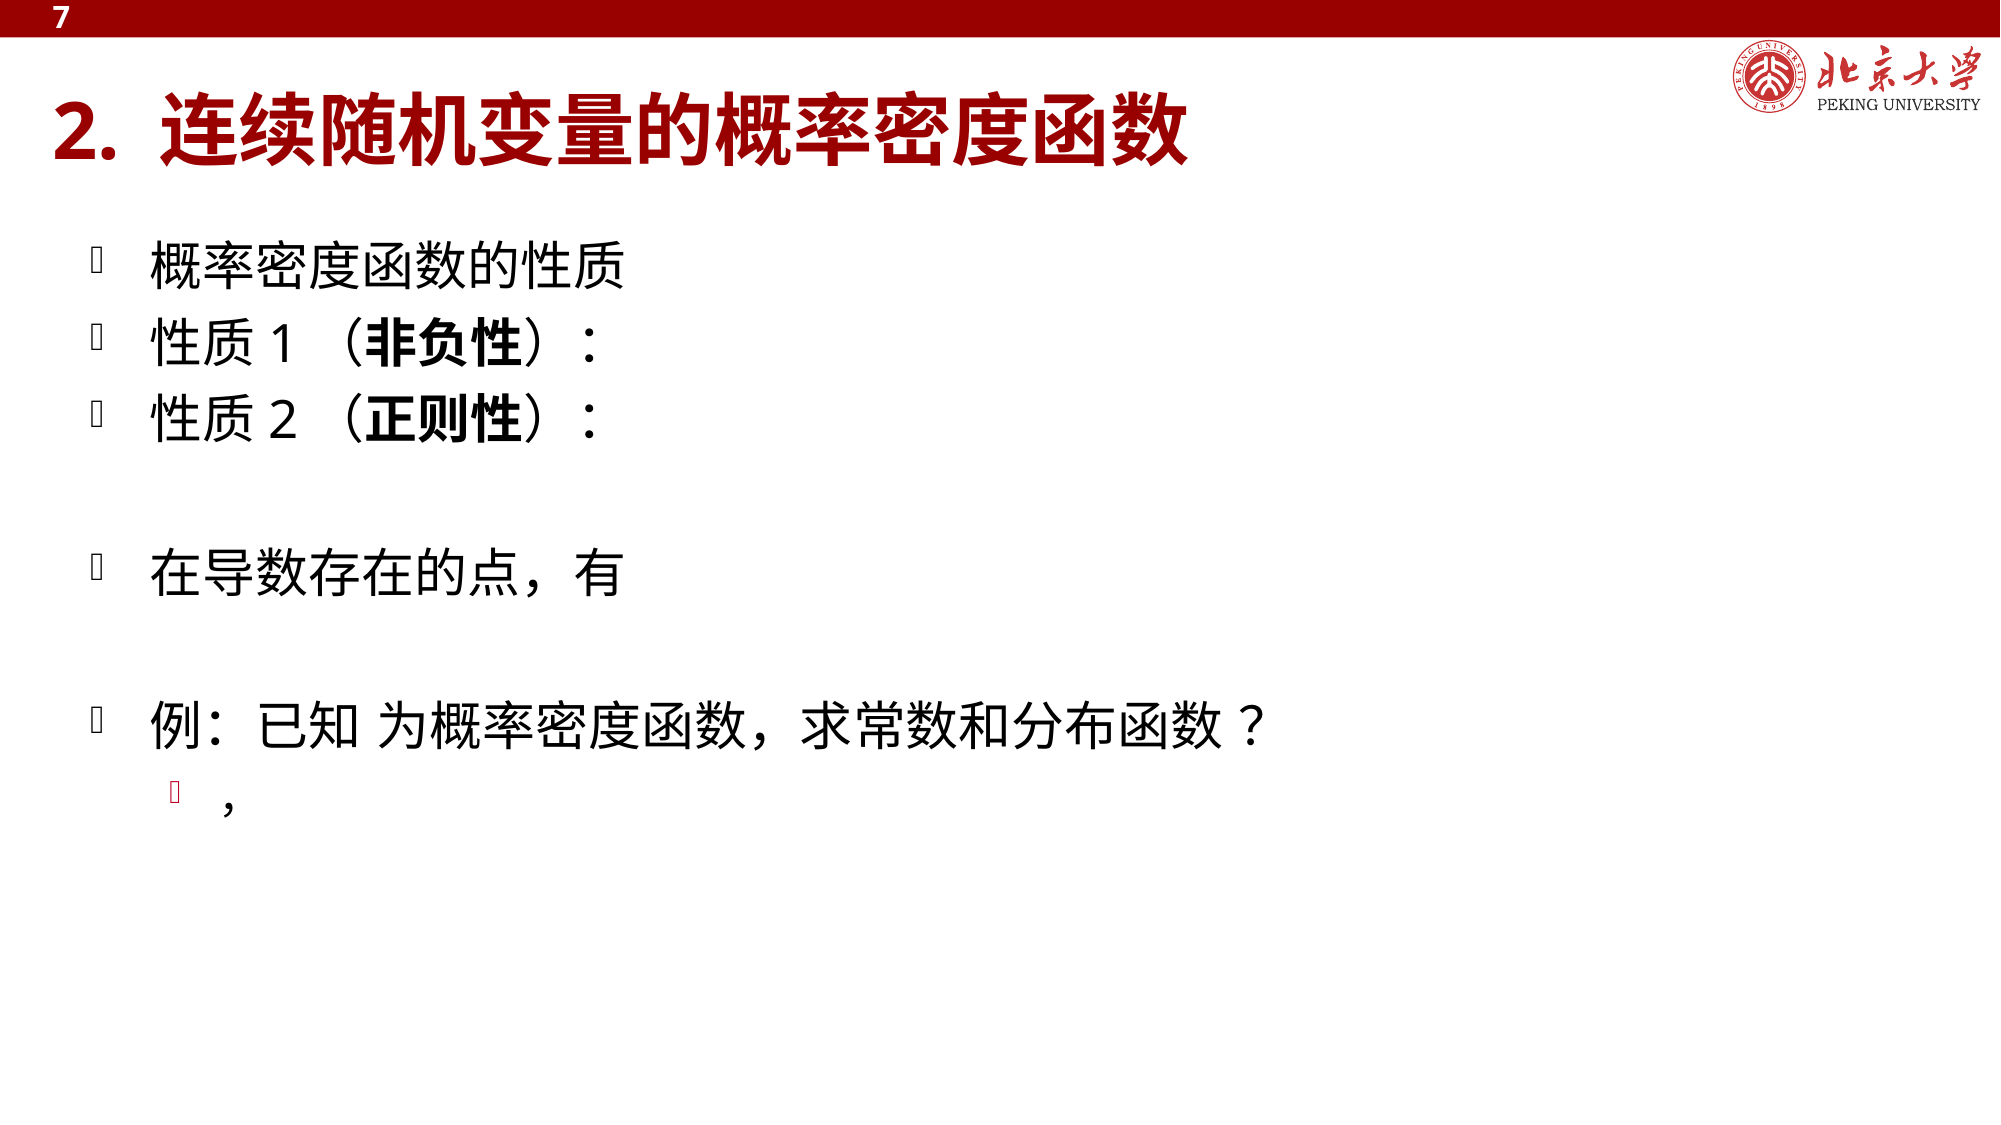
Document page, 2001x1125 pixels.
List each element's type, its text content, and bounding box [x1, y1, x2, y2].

title 2. 连续随机变量的概率密度函数 [37, 62, 1951, 194]
slide_number 7 [37, 5, 225, 34]
